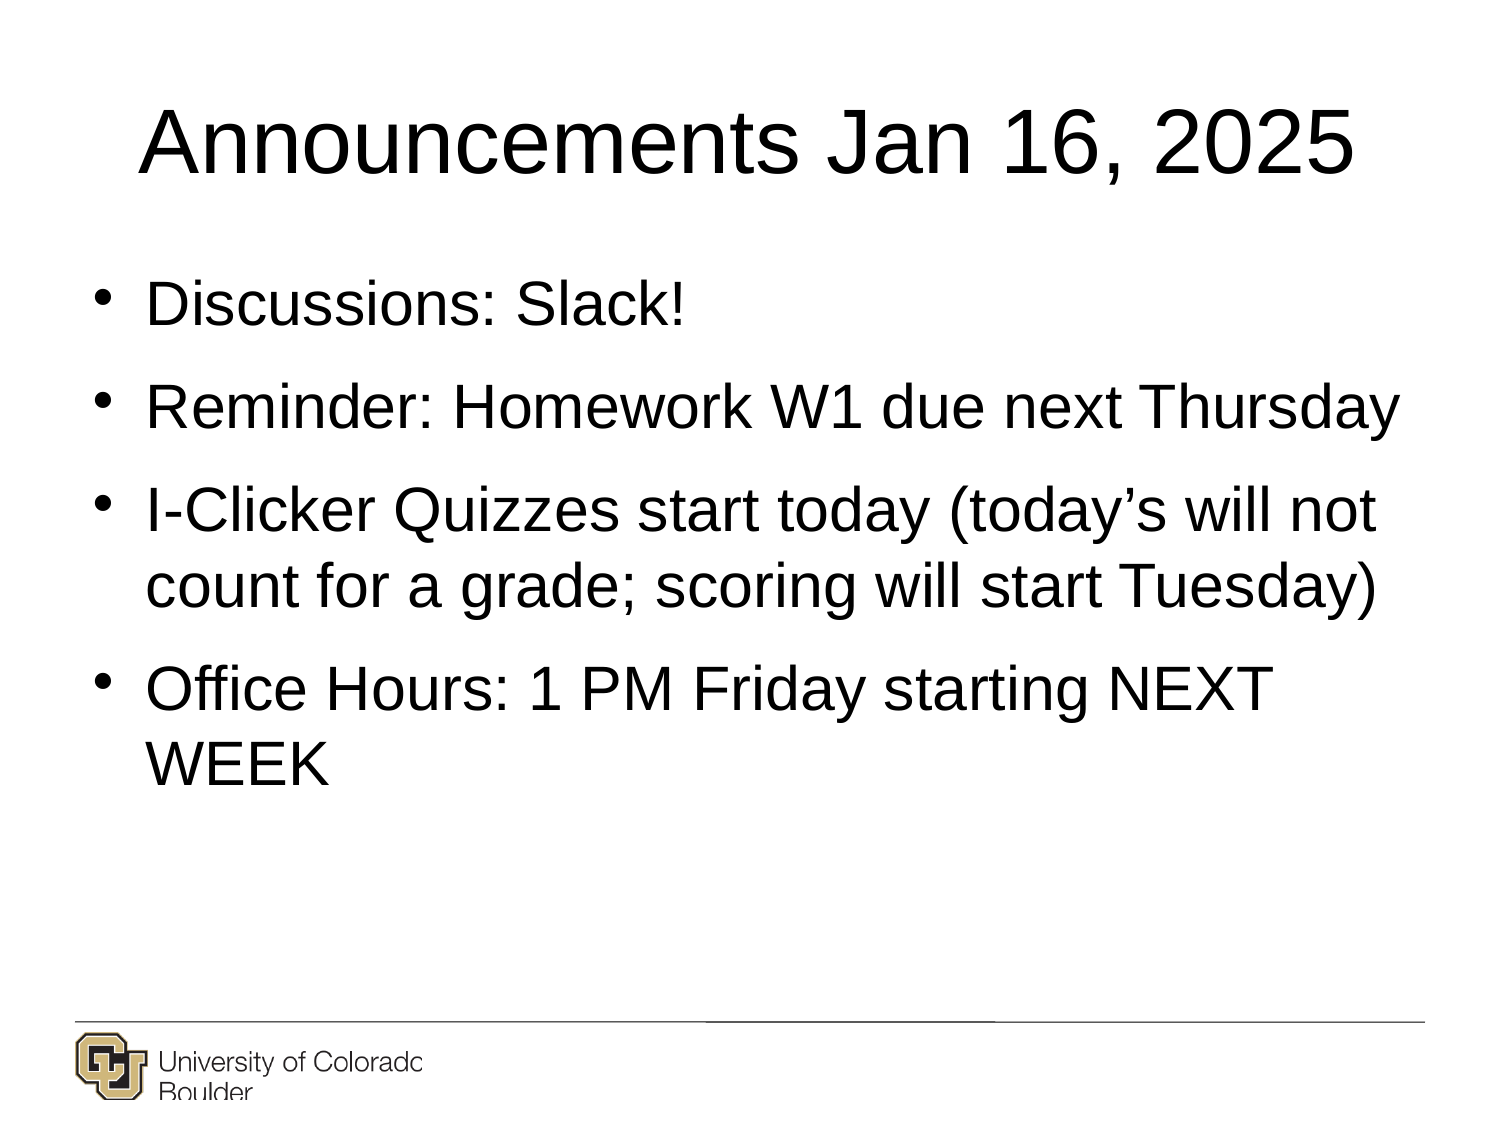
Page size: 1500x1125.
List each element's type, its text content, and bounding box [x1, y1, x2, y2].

title Announcements Jan 16, 2025 [75, 44, 1422, 230]
list Discussions: Slack! Reminder: Homework W1 due next Thursday I-Clicker Quizzes start today (today’s will not count for a grade; scoring will start Tuesday) Office Hours: 1 PM Friday starting NEXT WEEK [75, 263, 1422, 913]
